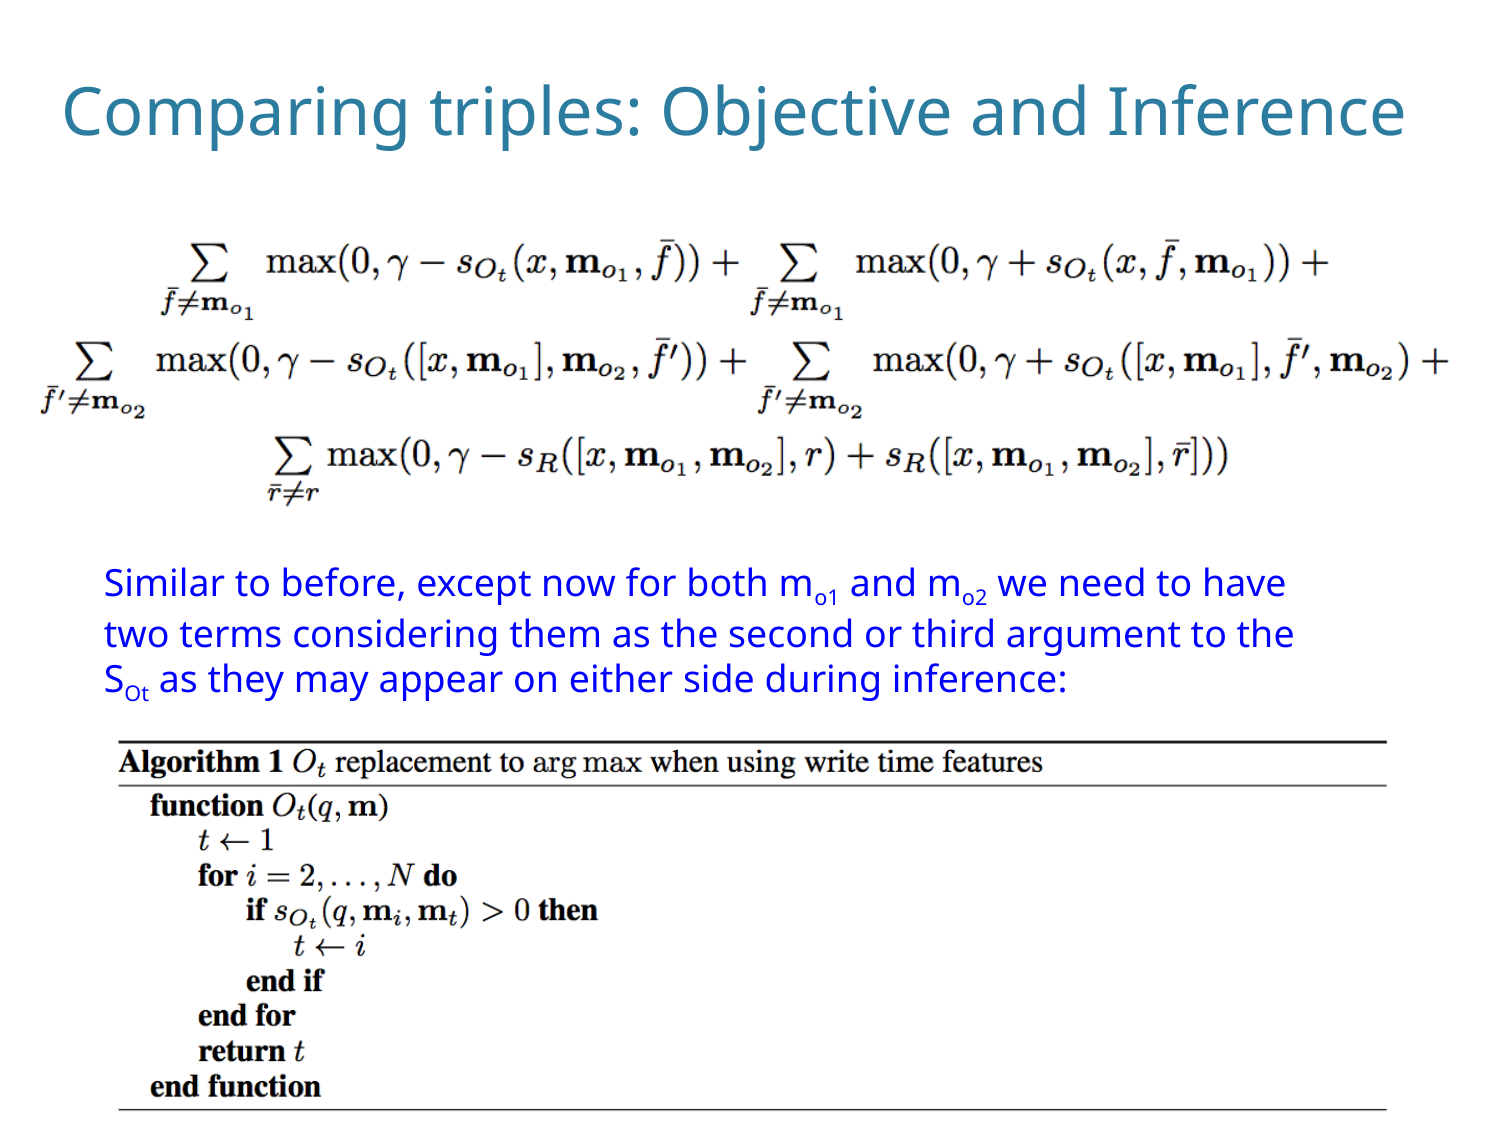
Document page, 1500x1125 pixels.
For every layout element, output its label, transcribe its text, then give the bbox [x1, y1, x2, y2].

picture [96, 726, 1410, 1125]
title Comparing triples: Objective and Inference [15, 17, 1455, 156]
picture [0, 212, 1480, 518]
text_box Similar to before, except now for both mo1 and mo2 we need to have two terms considering them as the second or third argument to the SOt as they may appear on either side during inference: [89, 551, 1362, 733]
